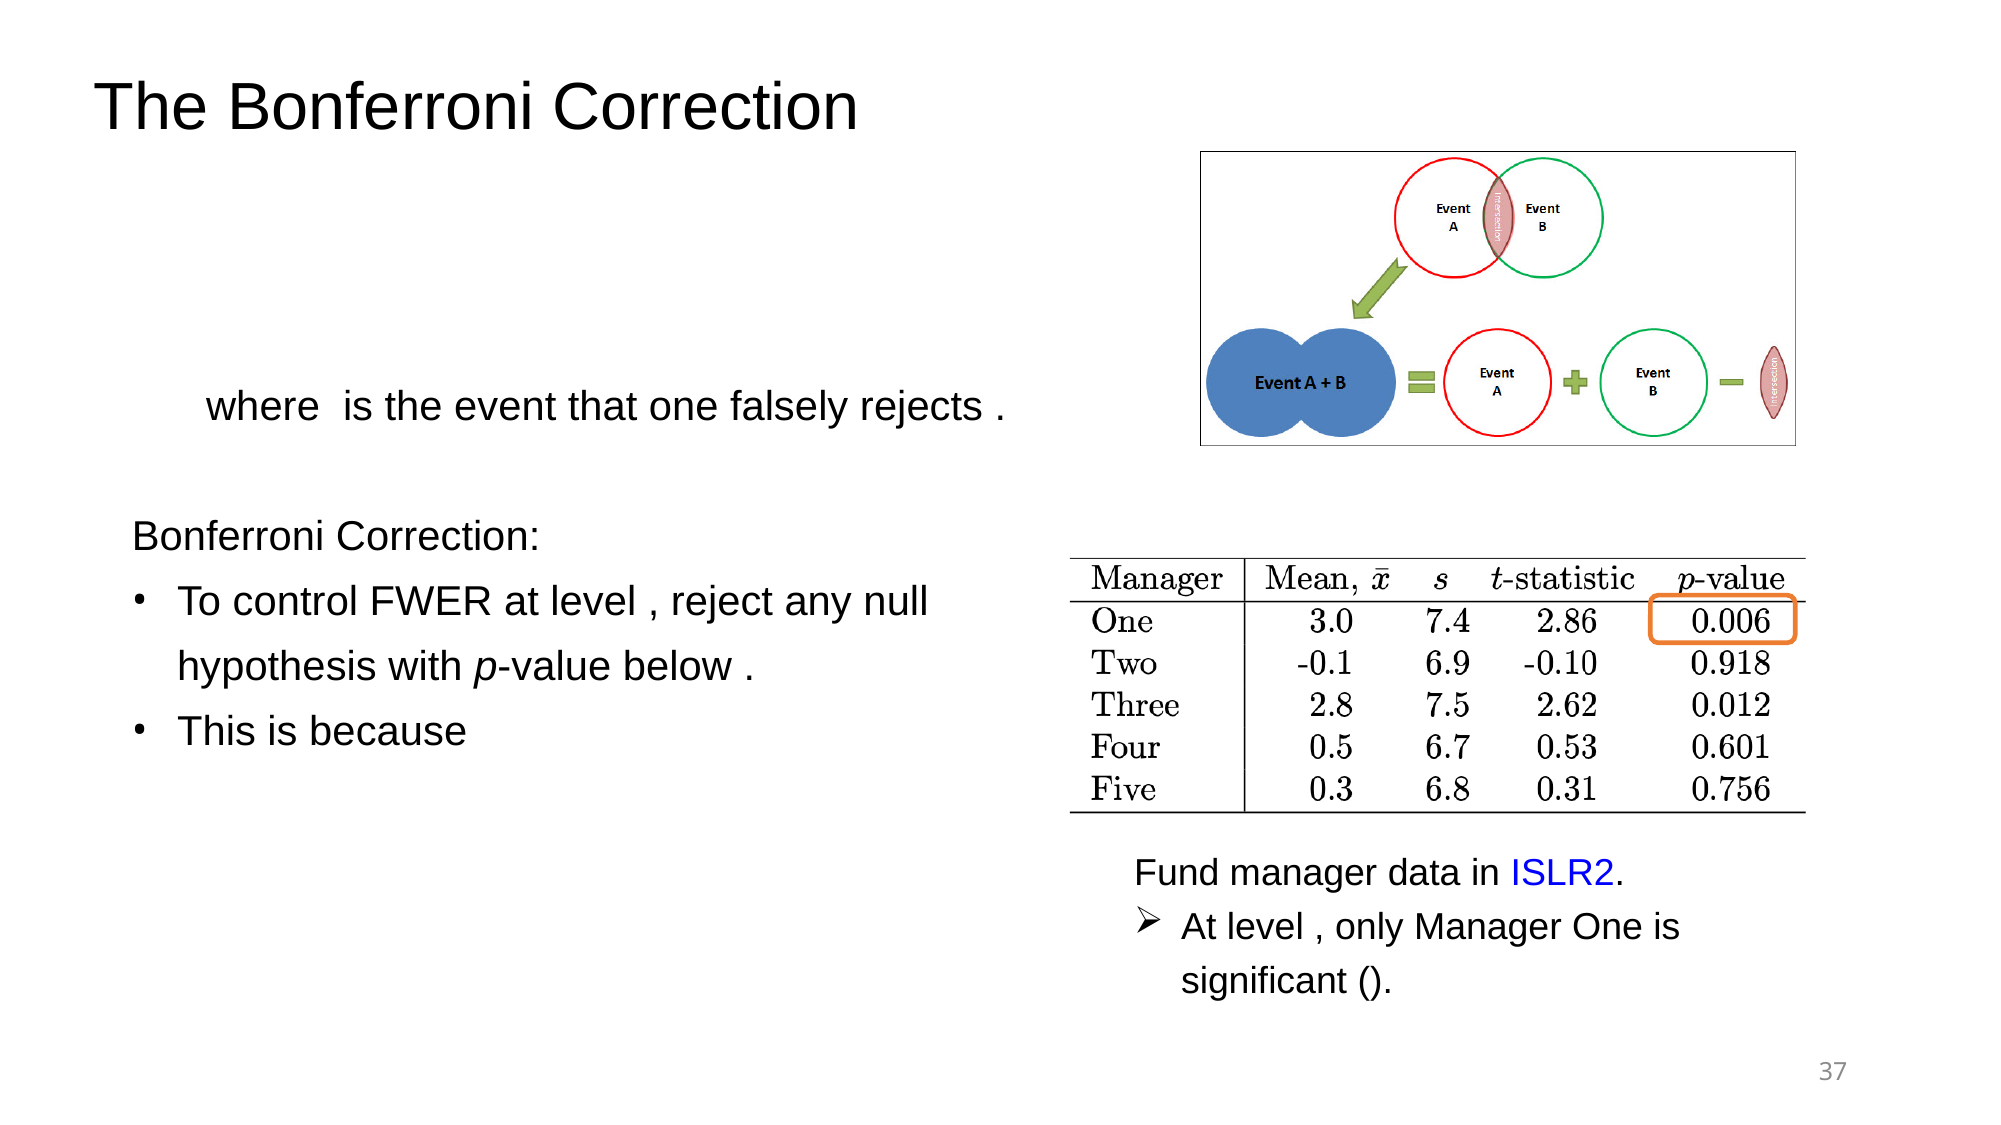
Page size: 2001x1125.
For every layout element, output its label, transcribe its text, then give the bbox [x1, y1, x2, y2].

slide_number 37 [1412, 1042, 1863, 1103]
picture [1199, 151, 1796, 446]
text_box The Bonferroni Correction [78, 43, 1636, 173]
picture [1053, 546, 1821, 828]
